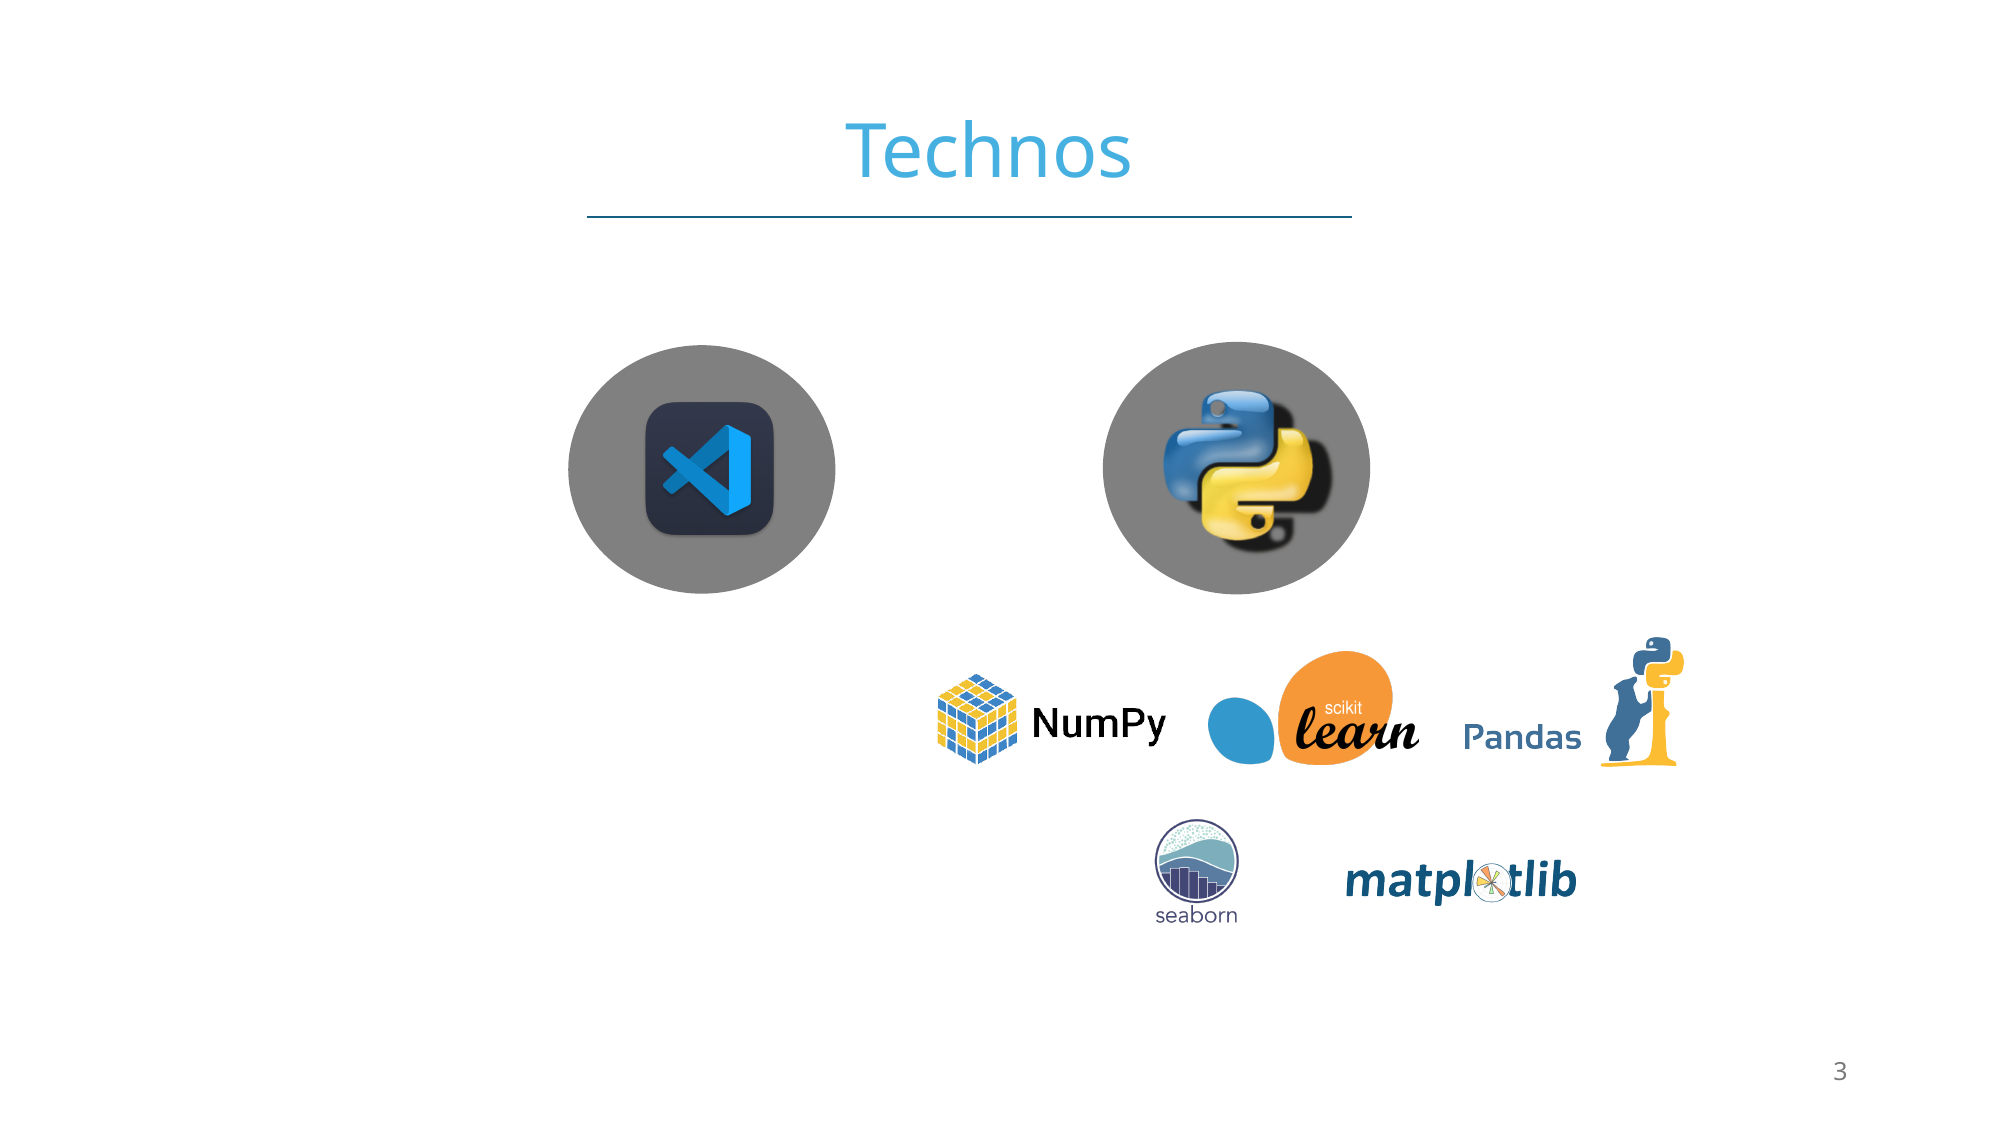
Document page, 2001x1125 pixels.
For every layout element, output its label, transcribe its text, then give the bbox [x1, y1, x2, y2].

text_box Technos [811, 95, 1168, 200]
picture [629, 386, 790, 552]
text_box [568, 345, 836, 594]
picture [1334, 856, 1589, 909]
picture [1208, 651, 1419, 766]
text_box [1102, 341, 1371, 595]
picture [926, 669, 1176, 770]
slide_number 3 [1412, 1042, 1863, 1103]
picture [1464, 637, 1685, 768]
picture [1132, 815, 1260, 943]
